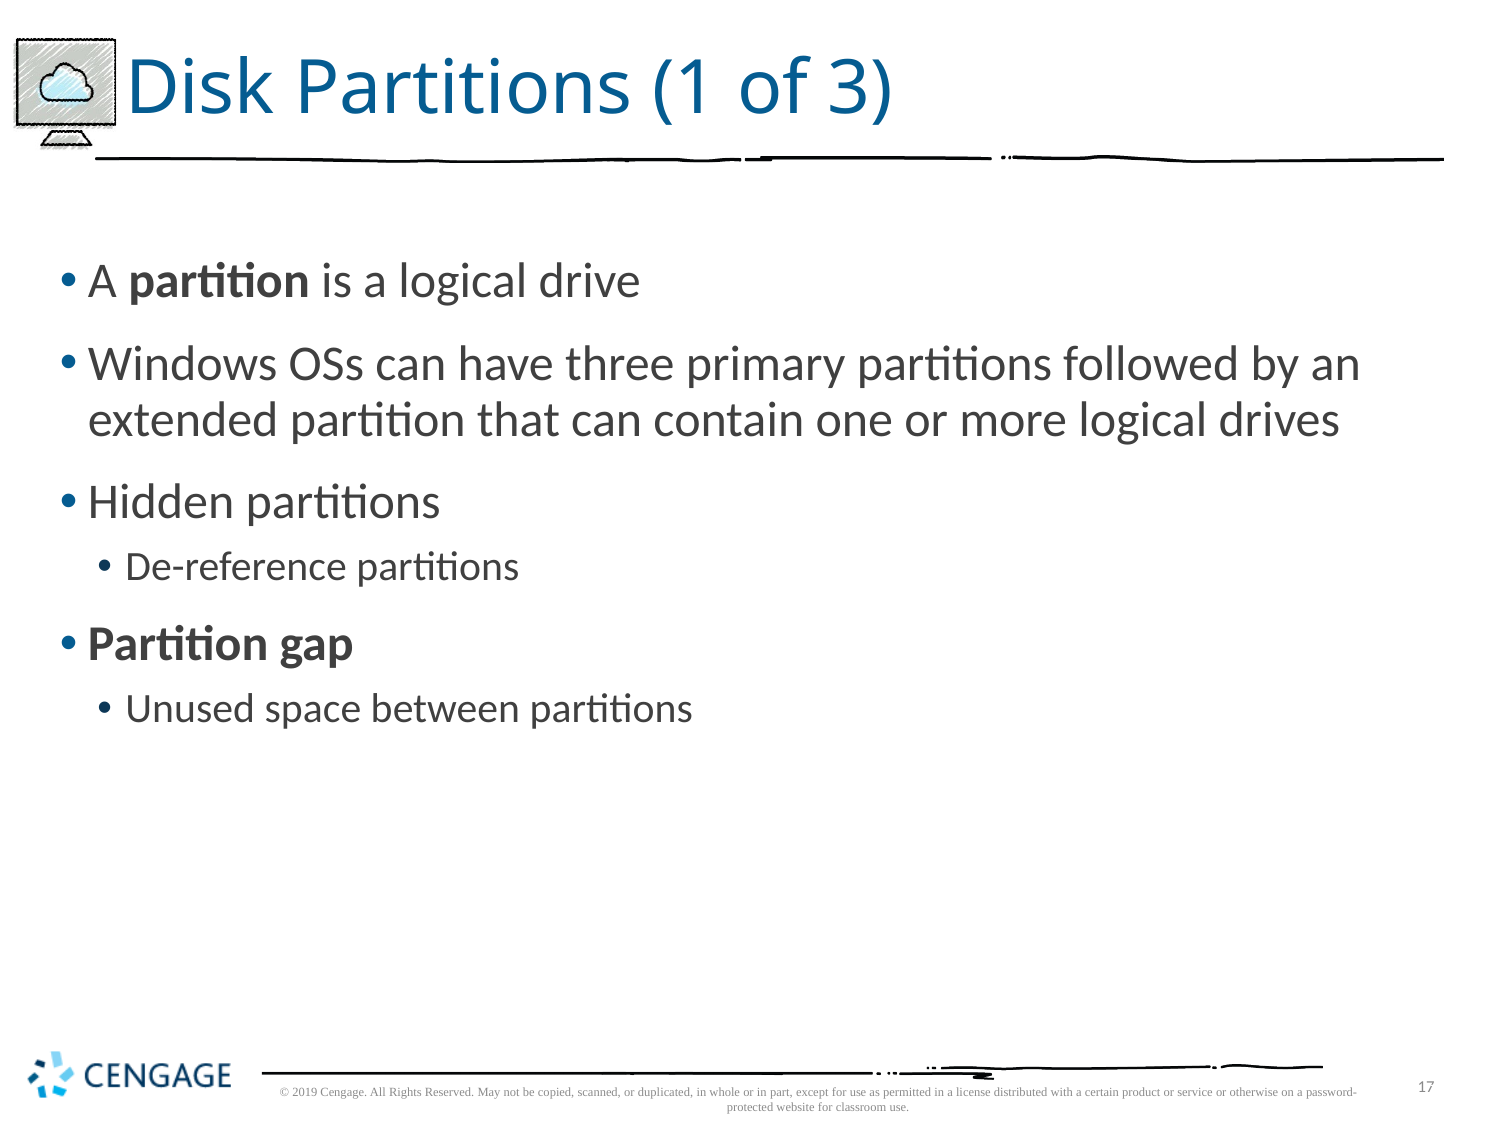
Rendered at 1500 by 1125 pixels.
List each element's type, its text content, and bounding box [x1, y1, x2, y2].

slide_number 17 [1412, 1037, 1500, 1100]
list A partition is a logical drive Windows OSs can have three primary partitions followed by an extended partition that can contain one or more logical drives Hidden partitions De-reference partitions Partition gap Unused space between partitions [59, 252, 1441, 738]
picture [261, 1064, 1323, 1079]
picture [7, 1037, 244, 1111]
picture [95, 155, 1444, 163]
footer © 2019 Cengage. All Rights Reserved. May not be copied, scanned, or duplicated, in whole or in part, except for use as permitted in a license distributed with a certain product or service or otherwise on a password-protected website for classroom use. [261, 1079, 1375, 1120]
title Disk Partitions (1 of 3) [125, 52, 1442, 130]
picture [12, 36, 117, 151]
